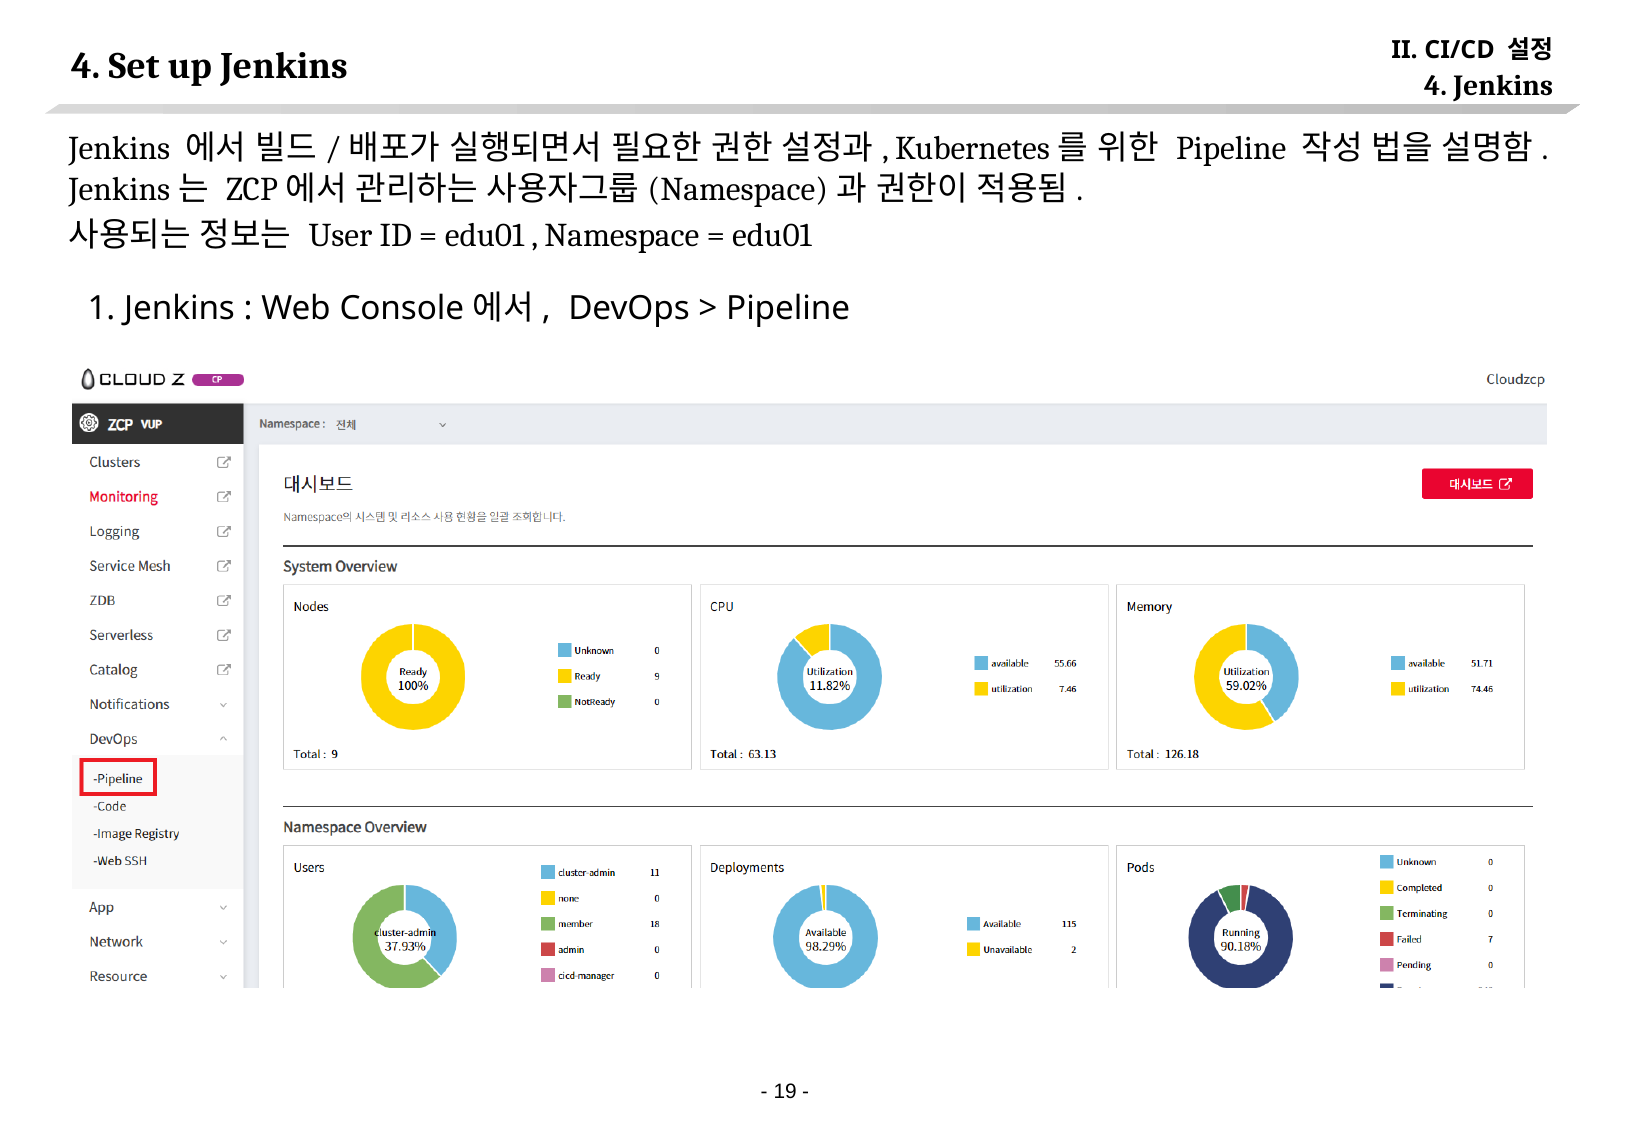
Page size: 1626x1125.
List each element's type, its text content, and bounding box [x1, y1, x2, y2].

title 4. Set up Jenkins [56, 32, 395, 94]
list II. CI/CD 설정 [942, 32, 1569, 64]
picture [72, 365, 1550, 988]
text_box 1. Jenkins : Web Console에서, DevOps > Pipeline [72, 278, 1599, 364]
list 4. Jenkins [942, 64, 1569, 104]
list Jenkins 에서 빌드/배포가 실행되면서 필요한 권한 설정과, Kubernetes를 위한 Pipeline 작성 법을 설명함. Jenkins는 ZCP에서 관리하는 사용자그룹(Namespace)과 권한이 적용됨. 사용되는 정보는 User ID = edu01 , Namespace = edu01 [53, 119, 1581, 256]
